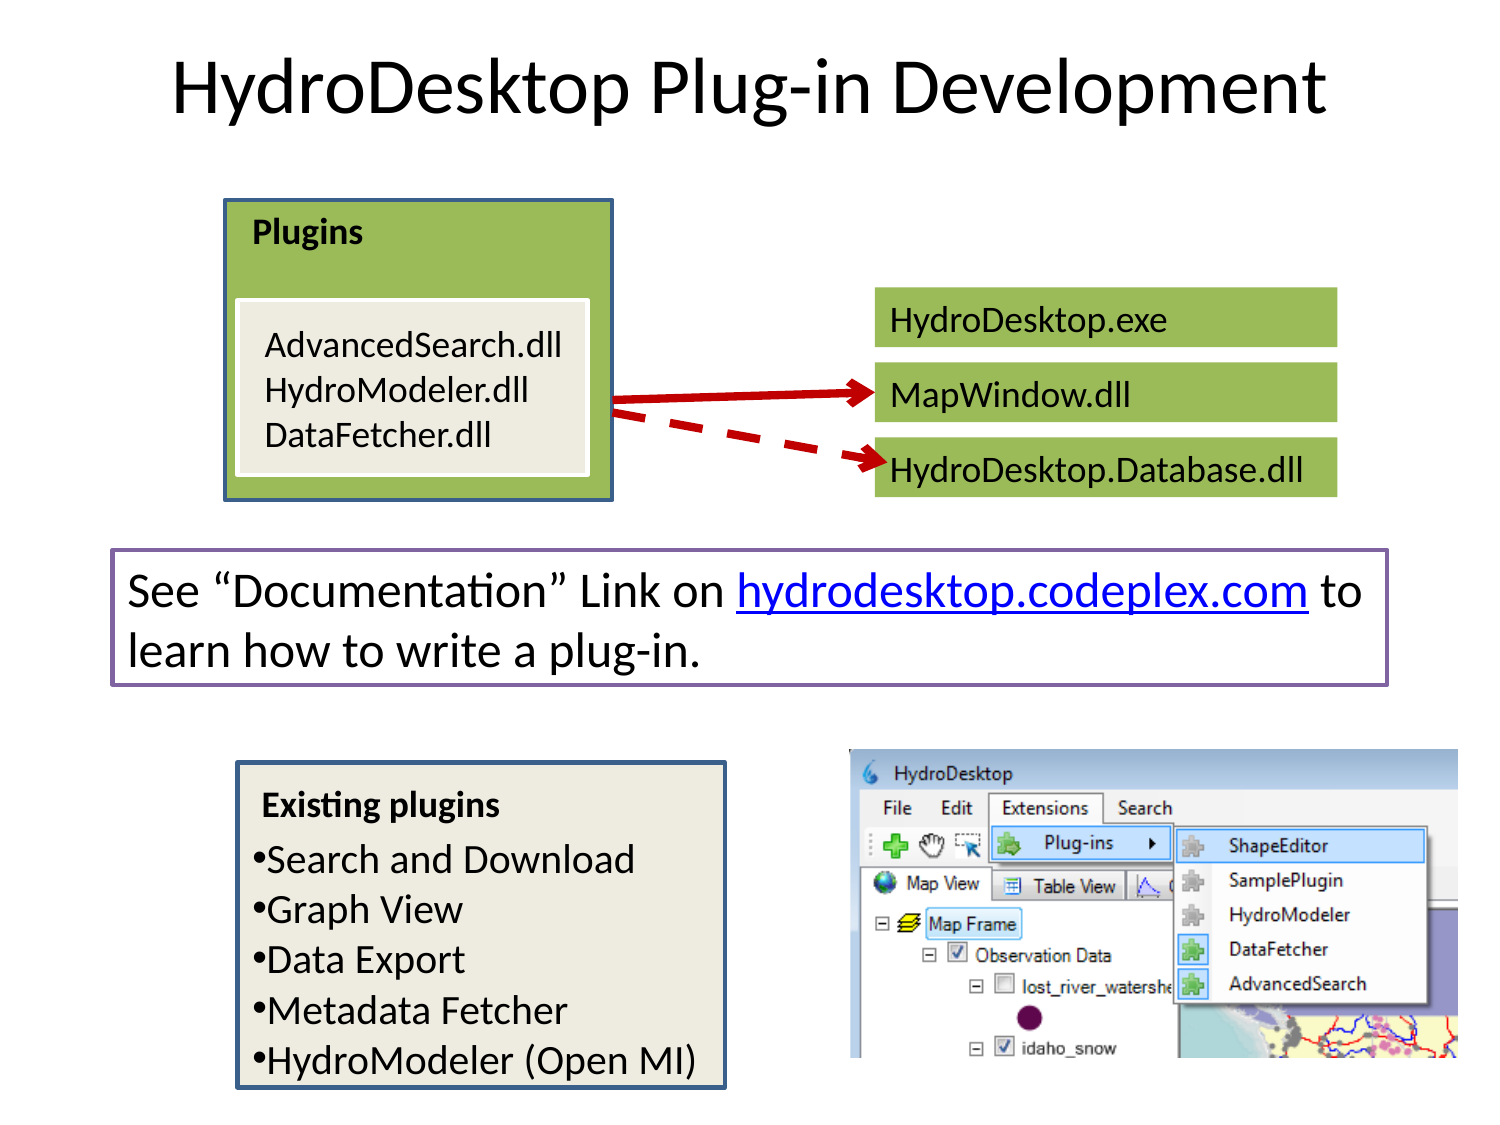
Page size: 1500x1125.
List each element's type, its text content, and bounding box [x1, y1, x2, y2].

text_box MapWindow.dll [874, 362, 1338, 423]
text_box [612, 412, 888, 463]
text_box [224, 199, 626, 501]
title HydroDesktop Plug-in Development [75, 24, 1425, 138]
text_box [237, 762, 726, 1125]
picture [849, 749, 1459, 1059]
text_box See “Documentation” Link on hydrodesktop.codeplex.com to learn how to write a plug-in. [110, 548, 1389, 687]
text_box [612, 392, 876, 401]
text_box HydroDesktop.Database.dll [874, 437, 1338, 498]
text_box HydroDesktop.exe [874, 287, 1338, 348]
